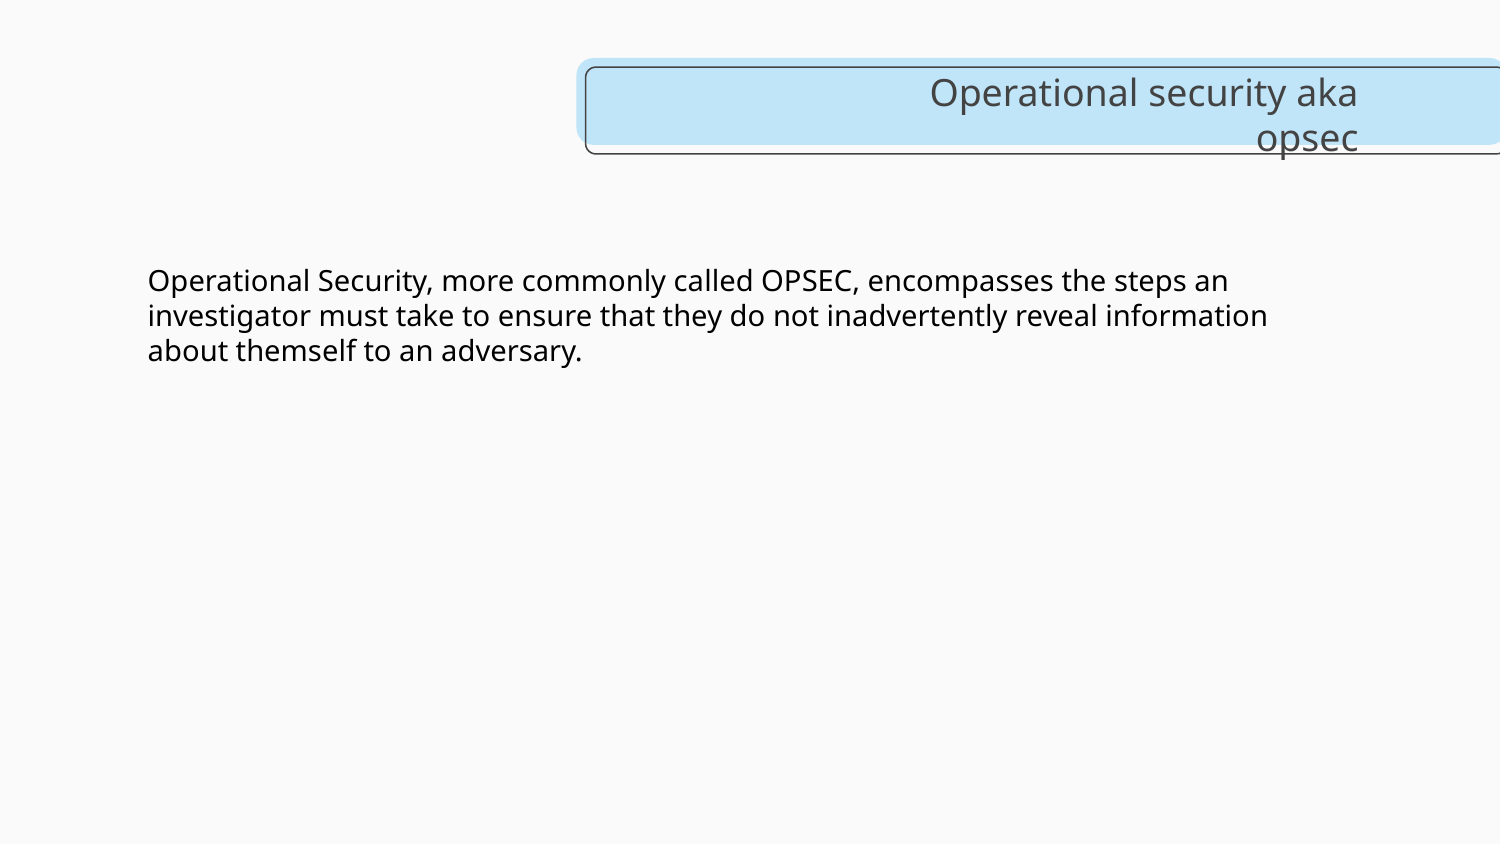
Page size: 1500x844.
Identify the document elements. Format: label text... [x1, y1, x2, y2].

text_box Operational Security, more commonly called OPSEC, encompasses the steps an investigator must take to ensure that they do not inadvertently reveal information about themself to an adversary. [132, 247, 1367, 383]
title Operational security aka opsec [849, 75, 1374, 154]
